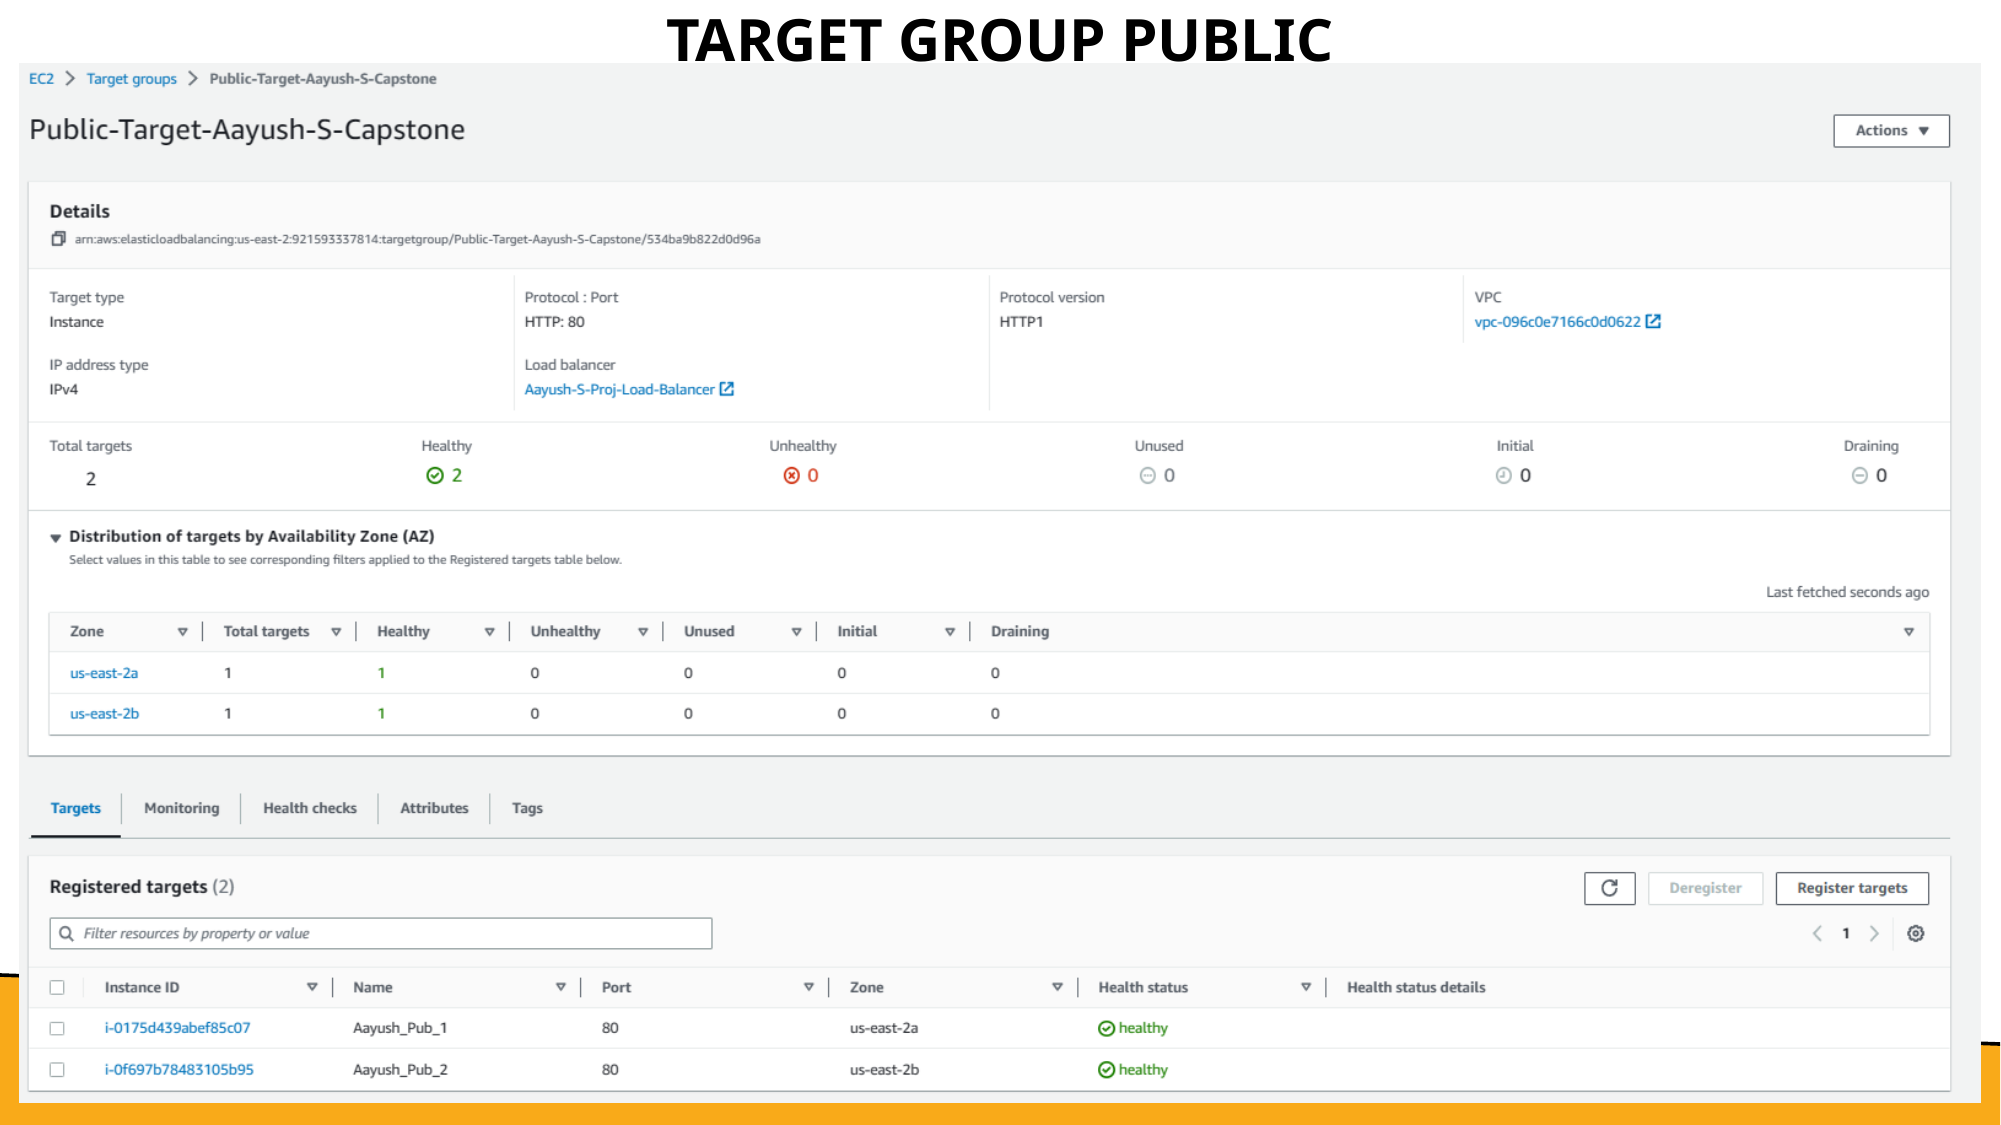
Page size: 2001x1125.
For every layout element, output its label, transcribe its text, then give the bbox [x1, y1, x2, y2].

title Target Group Public [137, 0, 1863, 63]
picture [19, 63, 1981, 1103]
